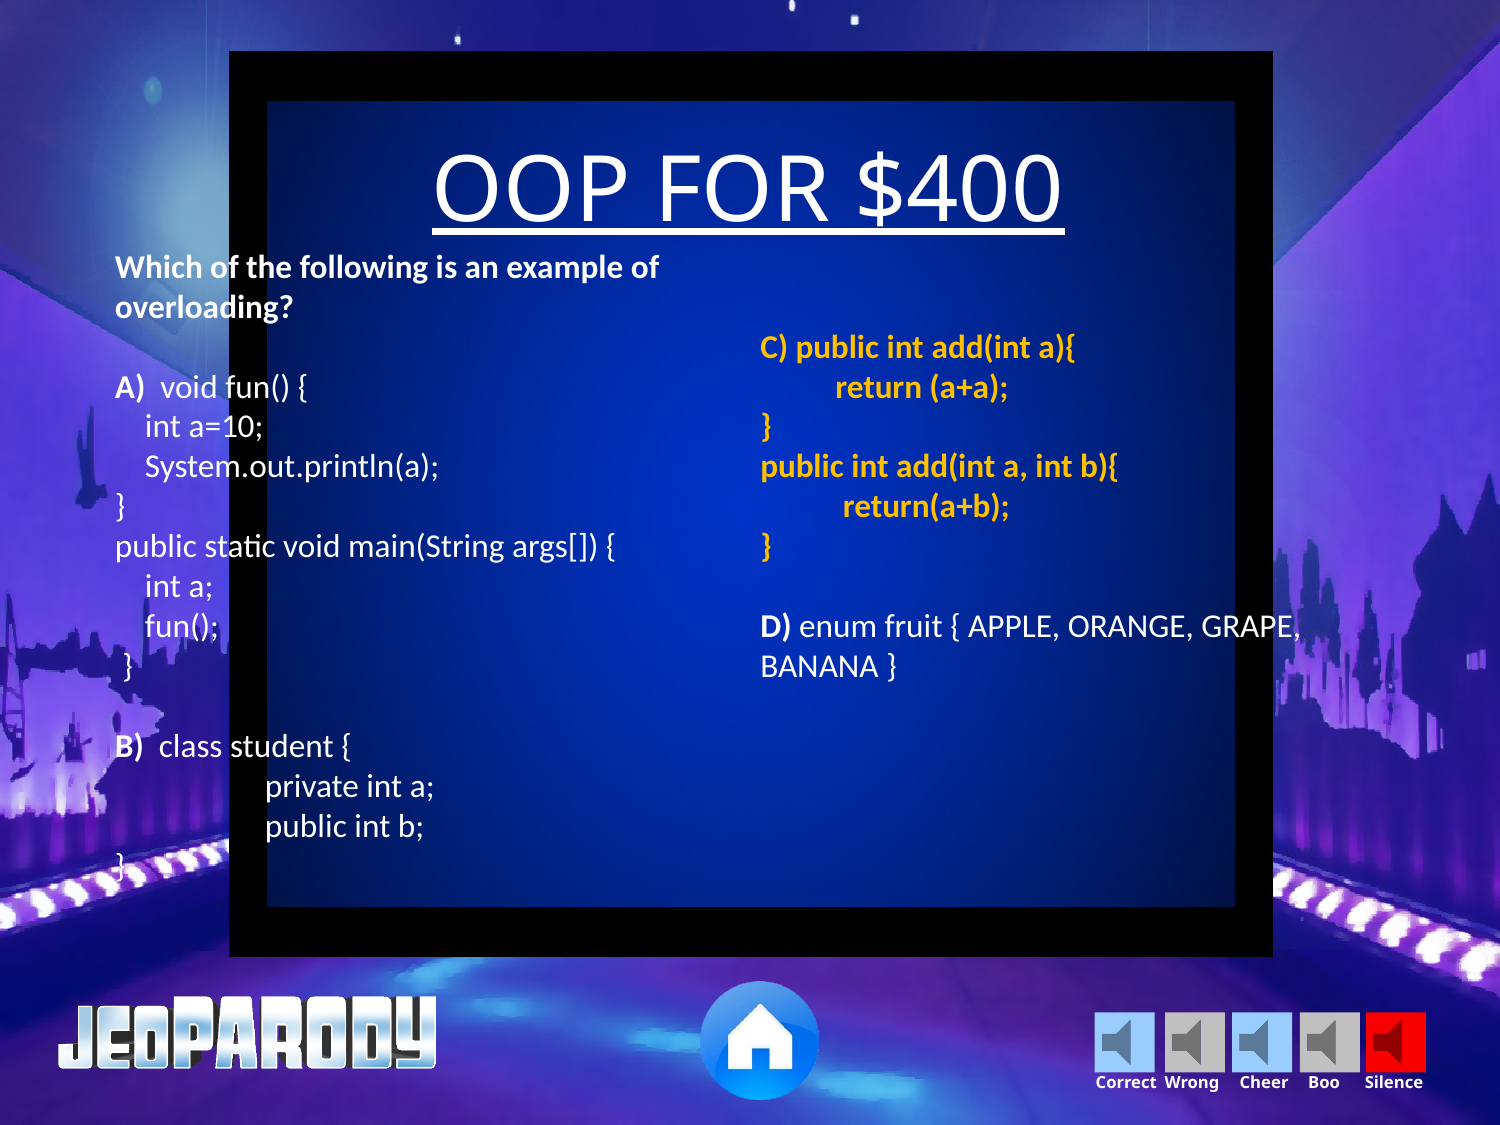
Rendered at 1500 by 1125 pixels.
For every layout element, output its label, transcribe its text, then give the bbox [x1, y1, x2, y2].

text_box OOP FOR $400 [127, 122, 1369, 237]
picture [0, 0, 1500, 1125]
text_box Which of the following is an example of overloading? A) void fun() { int a=10; System.out.println(a); } public static void main(String args[]) { int a; fun(); } B) class student { private int a; public int b; } C) public int add(int a){ return (a+a); } public int add(int a, int b){ return(a+b); } D) enum fruit { APPLE, ORANGE, GRAPE, BANANA } [99, 237, 1422, 1116]
